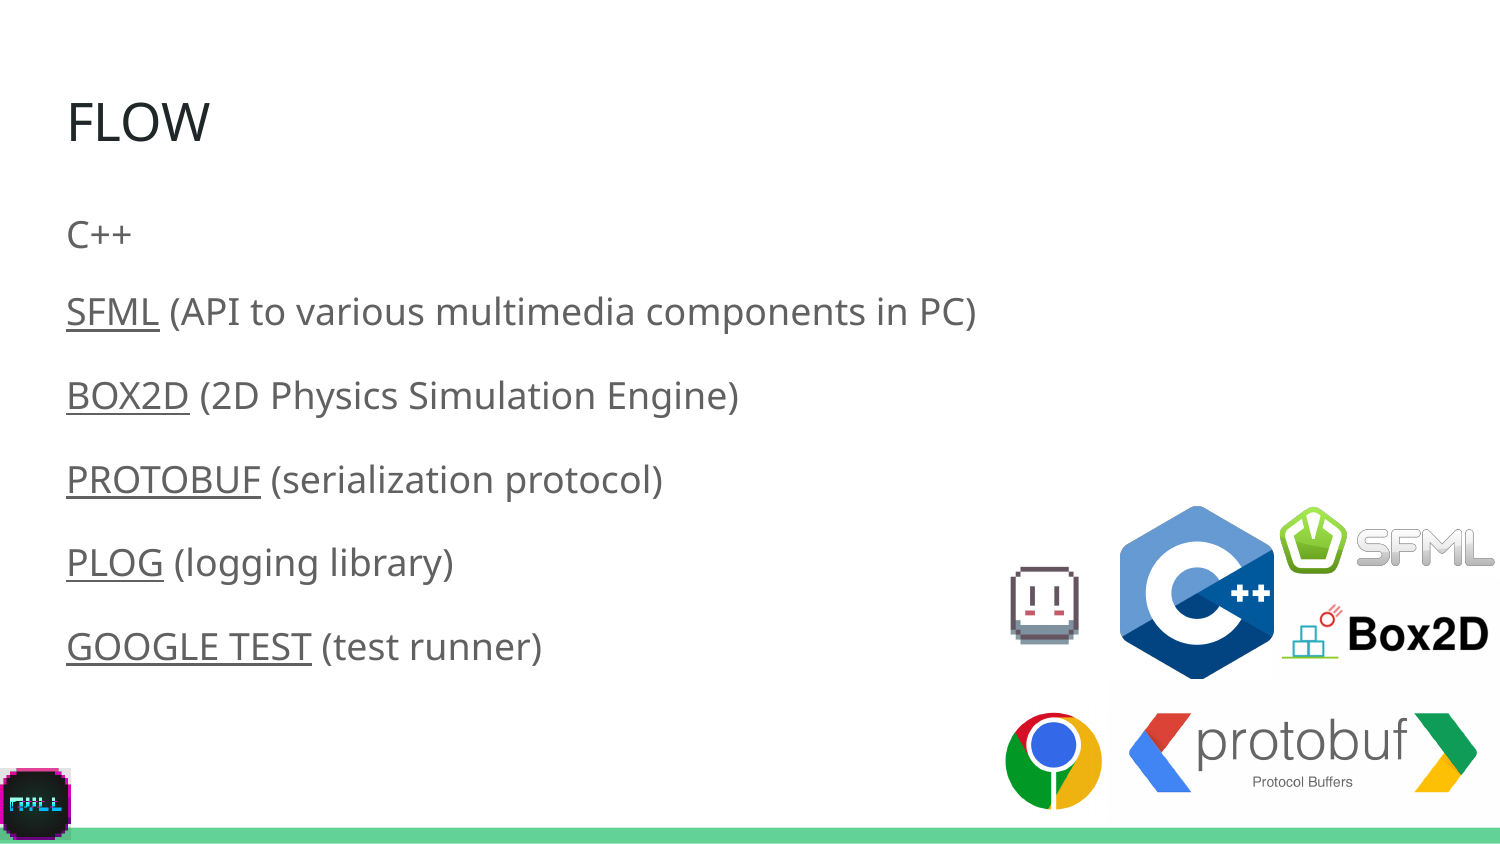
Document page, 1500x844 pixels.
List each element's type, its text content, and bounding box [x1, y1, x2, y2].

title FLOW [51, 72, 1449, 167]
picture [998, 501, 1500, 827]
picture [0, 768, 71, 840]
list C++ SFML (API to various multimedia components in PC) BOX2D (2D Physics Simulation Engine) PROTOBUF (serialization protocol) PLOG (logging library) GOOGLE TEST (test runner) [51, 189, 1449, 750]
picture [980, 541, 1110, 671]
